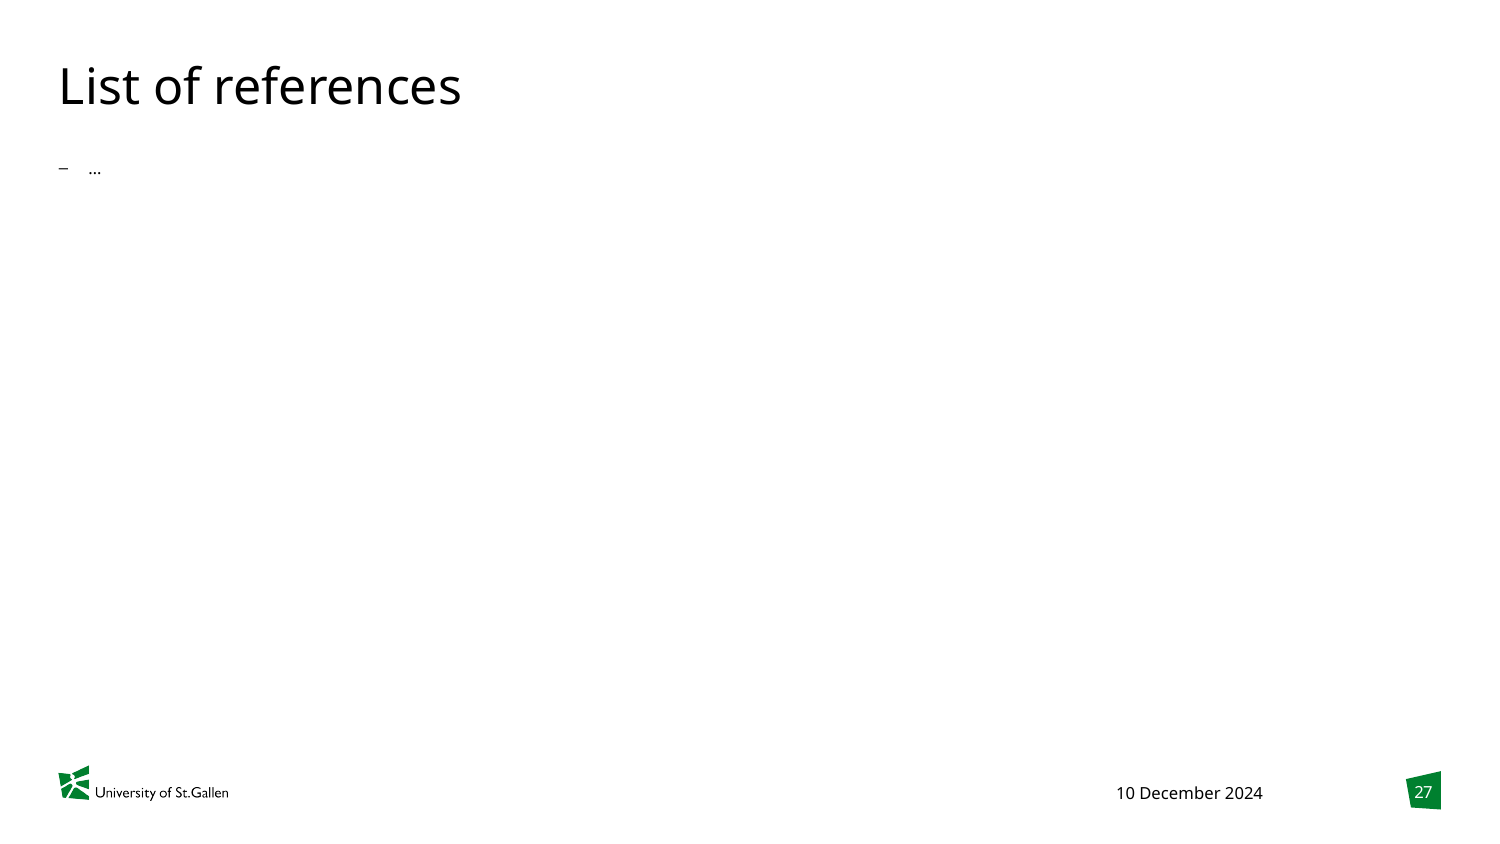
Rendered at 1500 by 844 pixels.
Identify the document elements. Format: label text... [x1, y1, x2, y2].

text_box … [58, 152, 1442, 735]
title List of references [58, 61, 1442, 152]
picture [58, 765, 228, 801]
slide_number 27 [1405, 782, 1442, 827]
